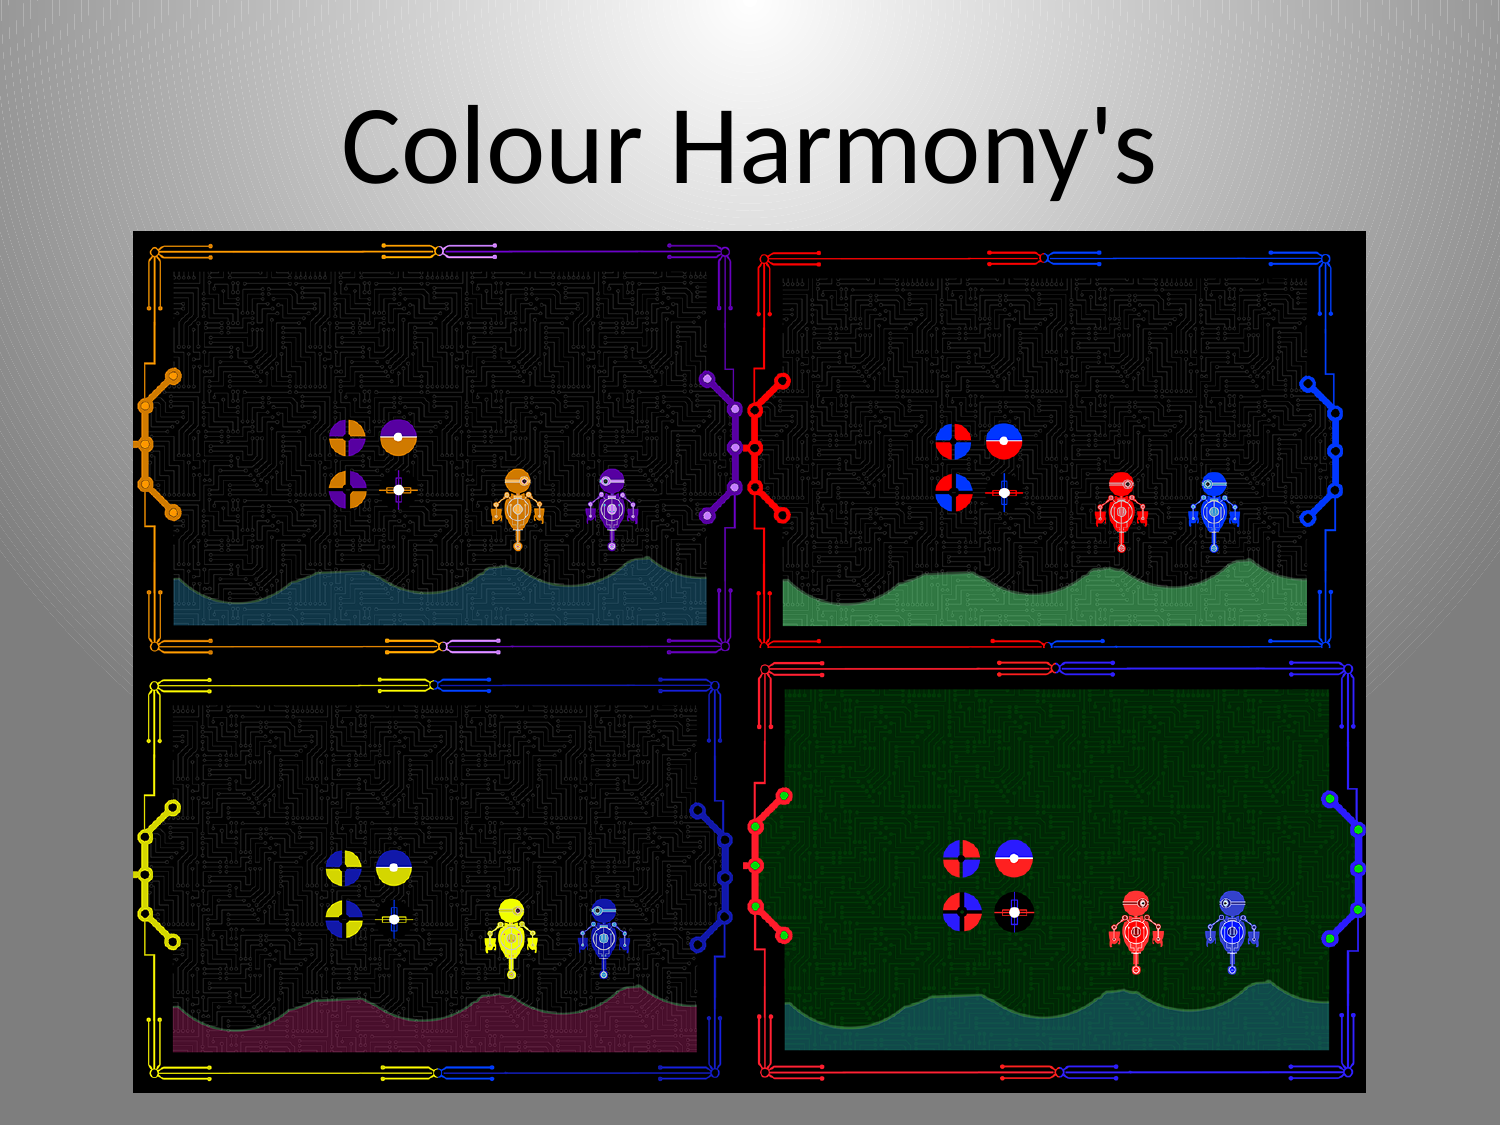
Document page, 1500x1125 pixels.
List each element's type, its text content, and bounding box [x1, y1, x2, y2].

picture [133, 231, 1366, 1094]
title Colour Harmony's [75, 45, 1425, 233]
